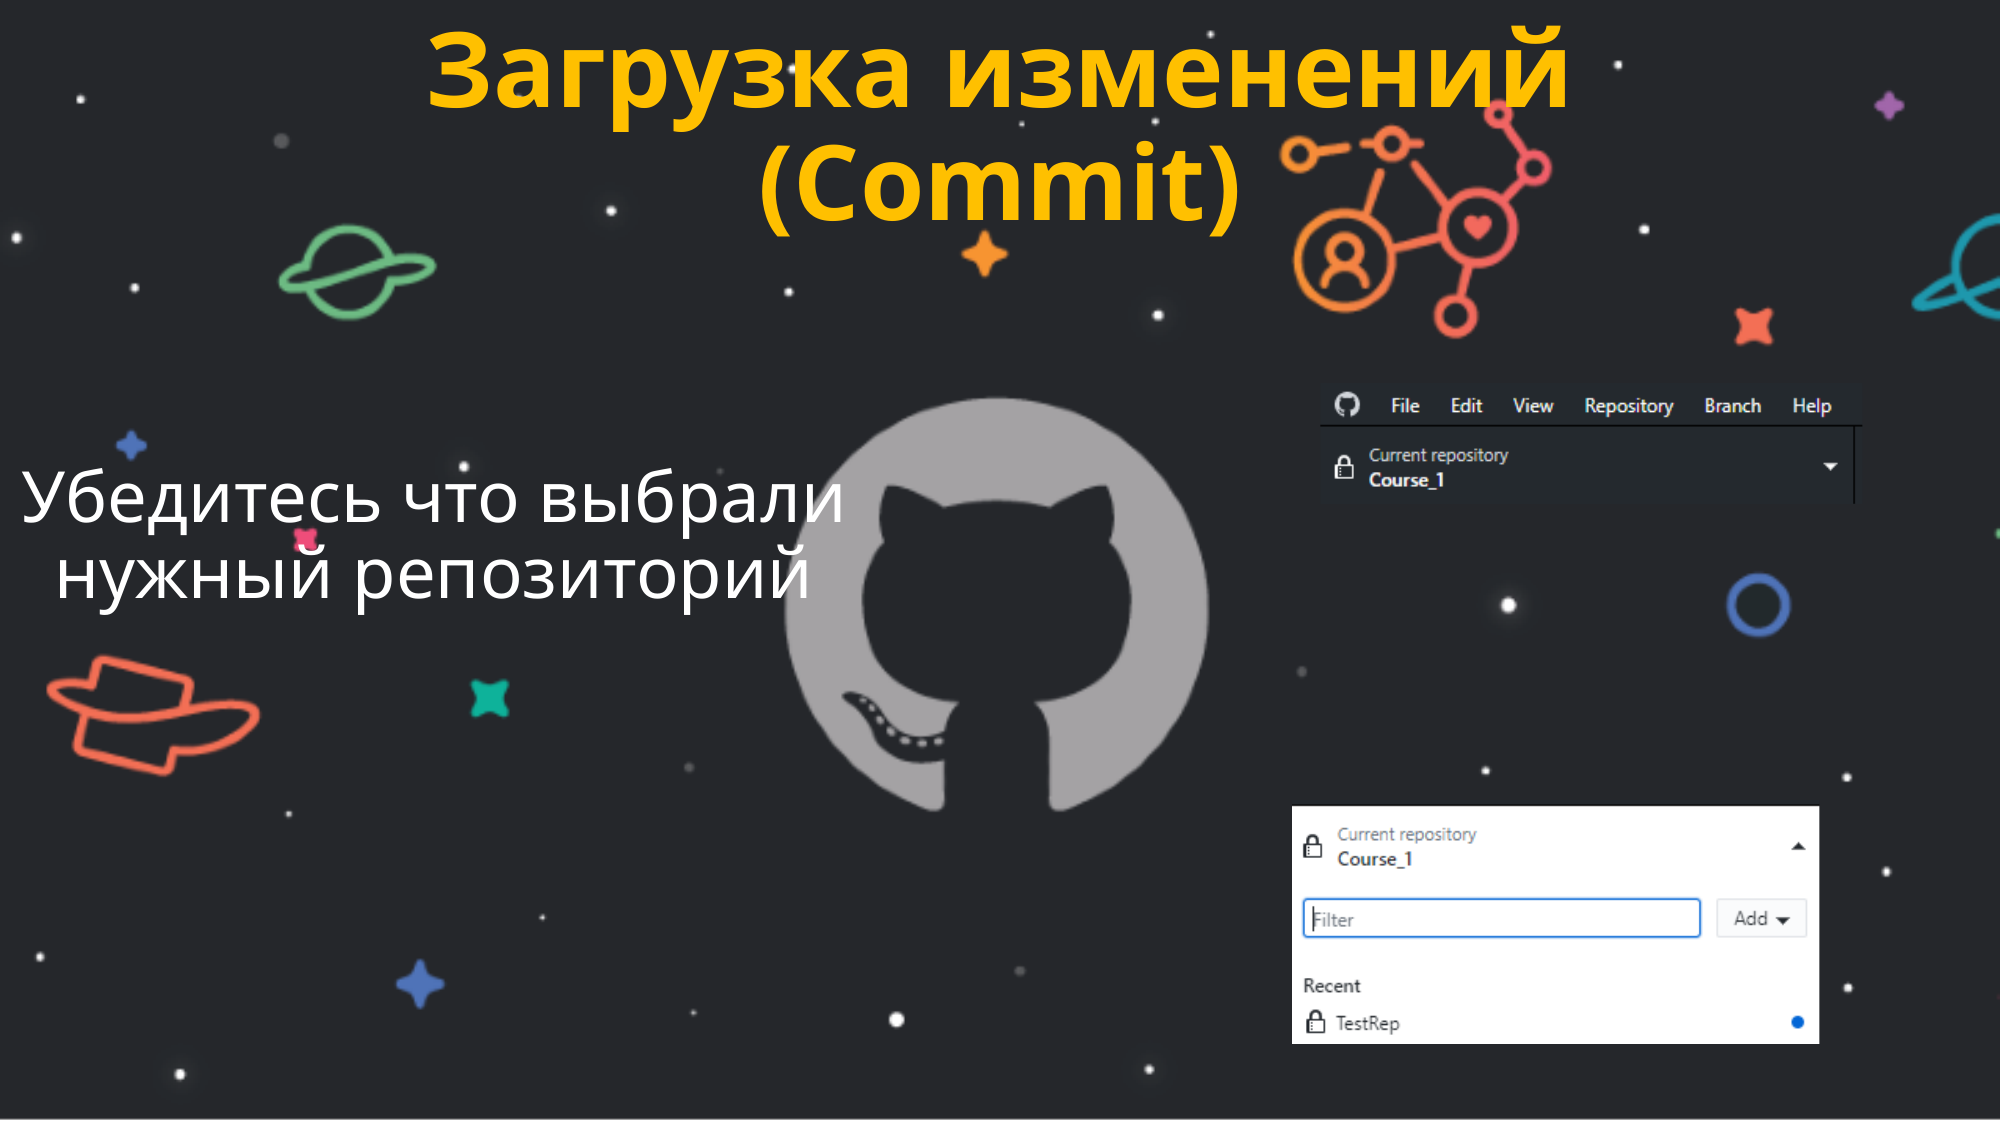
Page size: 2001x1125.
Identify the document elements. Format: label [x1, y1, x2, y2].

list [0, 0, 2000, 1125]
picture [1320, 383, 1863, 504]
picture [1291, 800, 1820, 1044]
